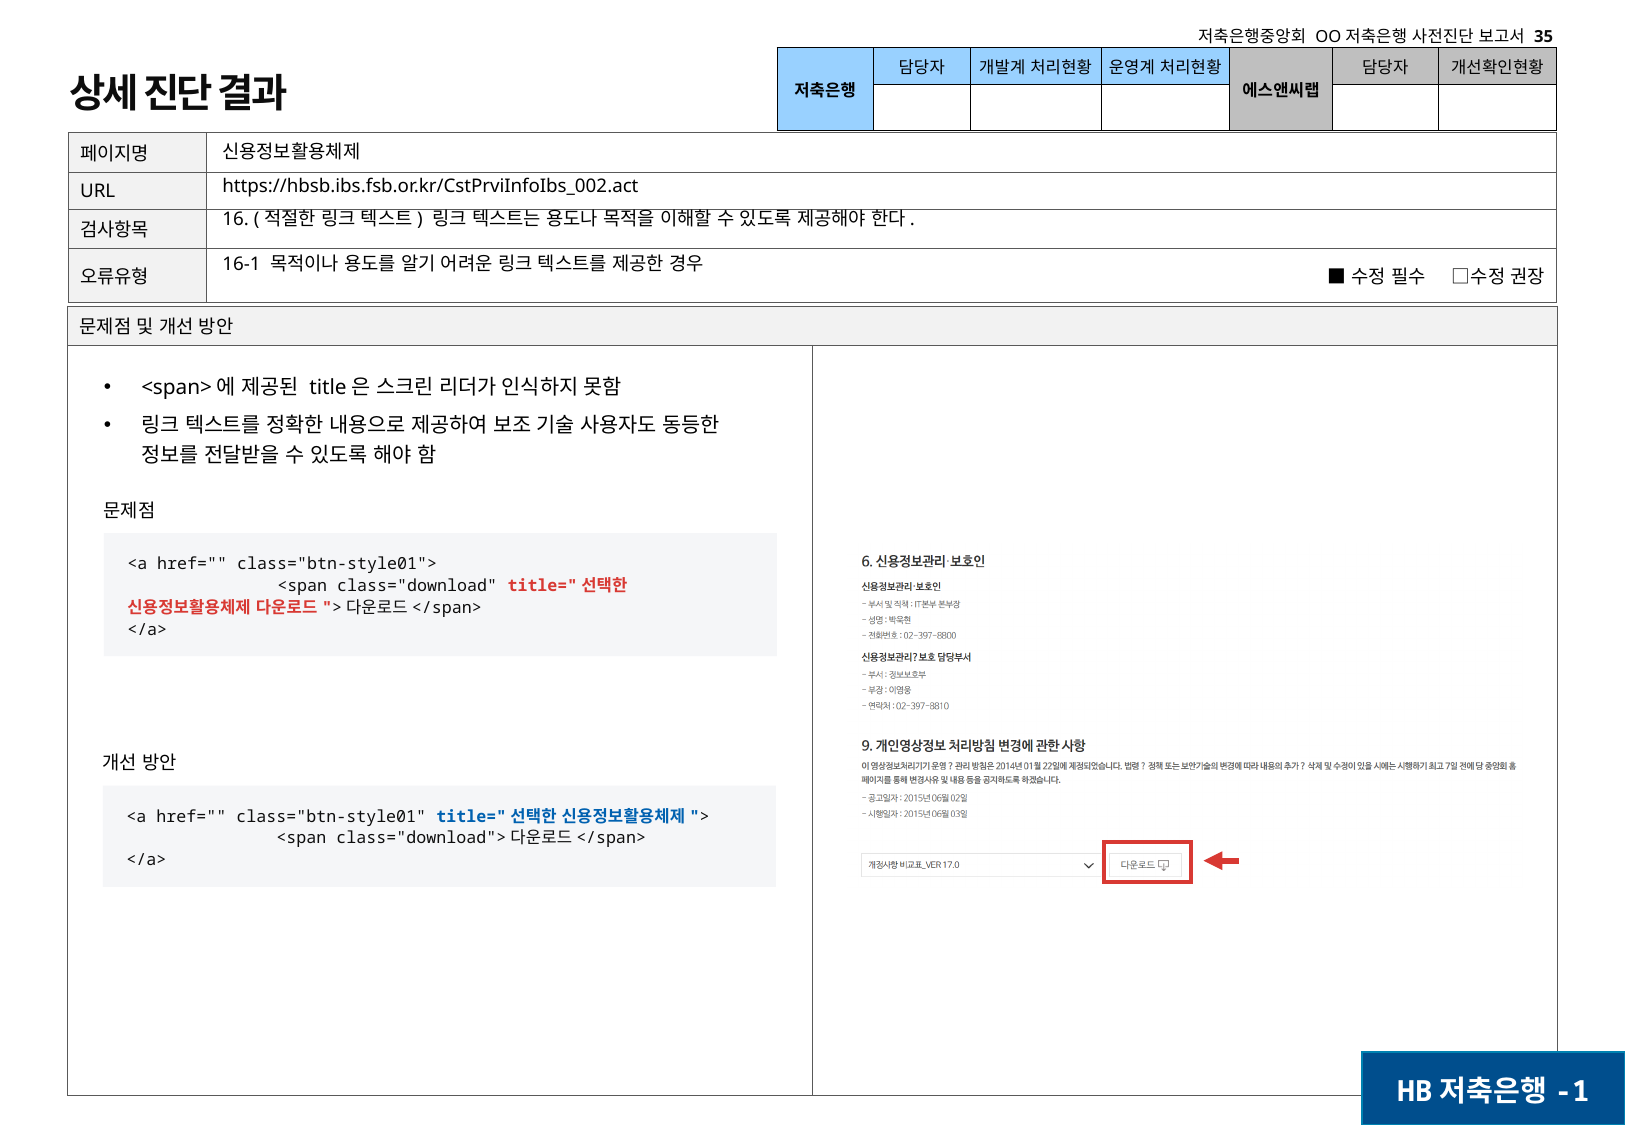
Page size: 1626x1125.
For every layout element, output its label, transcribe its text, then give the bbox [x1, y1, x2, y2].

table_cell [971, 85, 1101, 130]
table_header 담당자 [1333, 48, 1438, 84]
text_box HB저축은행-1 [1361, 1051, 1625, 1125]
table_header 에스앤씨랩 [1230, 48, 1332, 130]
list <span>에 제공된 title은 스크린 리더가 인식하지 못함 링크 텍스트를 정확한 내용으로 제공하여 보조 기술 사용자도 동등한 정보를 전달받을 수 있도록 해야 함 [103, 368, 778, 498]
list 16. (적절한 링크 텍스트) 링크 텍스트는 용도나 목적을 이해할 수 있도록 제공해야 한다. [207, 201, 1557, 236]
list 신용정보활용체제 [207, 133, 1557, 167]
table_header 저축은행 [778, 48, 873, 130]
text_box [102, 750, 777, 887]
table_header 운영계 처리현황 [1102, 48, 1229, 84]
title 상세 진단 결과 [69, 72, 777, 117]
table_cell [1439, 85, 1556, 130]
table_header 개발계 처리현황 [971, 48, 1101, 84]
table_cell [1333, 85, 1438, 130]
table_cell [1102, 85, 1229, 130]
table_cell [874, 85, 970, 130]
picture [847, 543, 1523, 888]
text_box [103, 498, 778, 657]
table_header 개선확인현황 [1439, 48, 1556, 84]
table_header 담당자 [874, 48, 970, 84]
list https://hbsb.ibs.fsb.or.kr/CstPrviInfoIbs_002.act [207, 167, 1557, 201]
list 16-1 목적이나 용도를 알기 어려운 링크 텍스트를 제공한 경우 [207, 235, 1293, 291]
